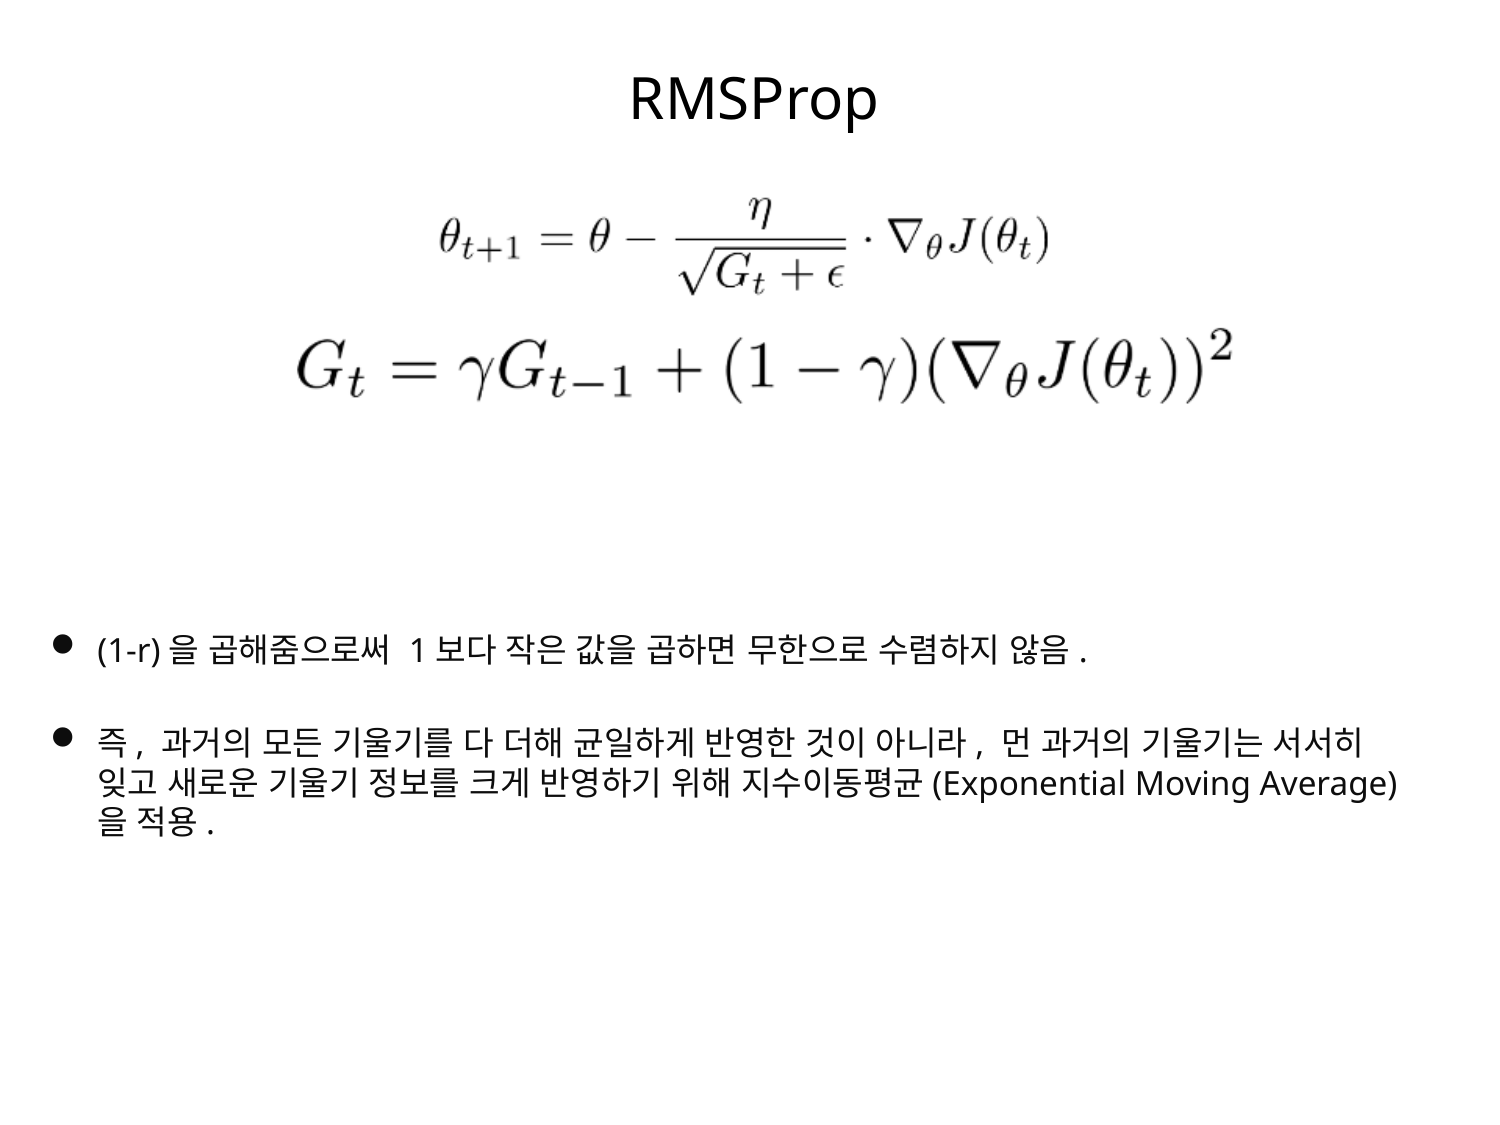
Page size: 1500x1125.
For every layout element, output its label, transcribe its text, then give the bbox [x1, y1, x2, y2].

title RMSProp [88, 19, 1436, 173]
picture [234, 184, 1273, 465]
subtitle (1-r)을 곱해줌으로써 1보다 작은 값을 곱하면 무한으로 수렴하지 않음. 즉, 과거의 모든 기울기를 다 더해 균일하게 반영한 것이 아니라, 먼 과거의 기울기는 서서히 잊고 새로운 기울기 정보를 크게 반영하기 위해 지수이동평균(Exponential Moving Average)을 적용. [35, 621, 1430, 1094]
